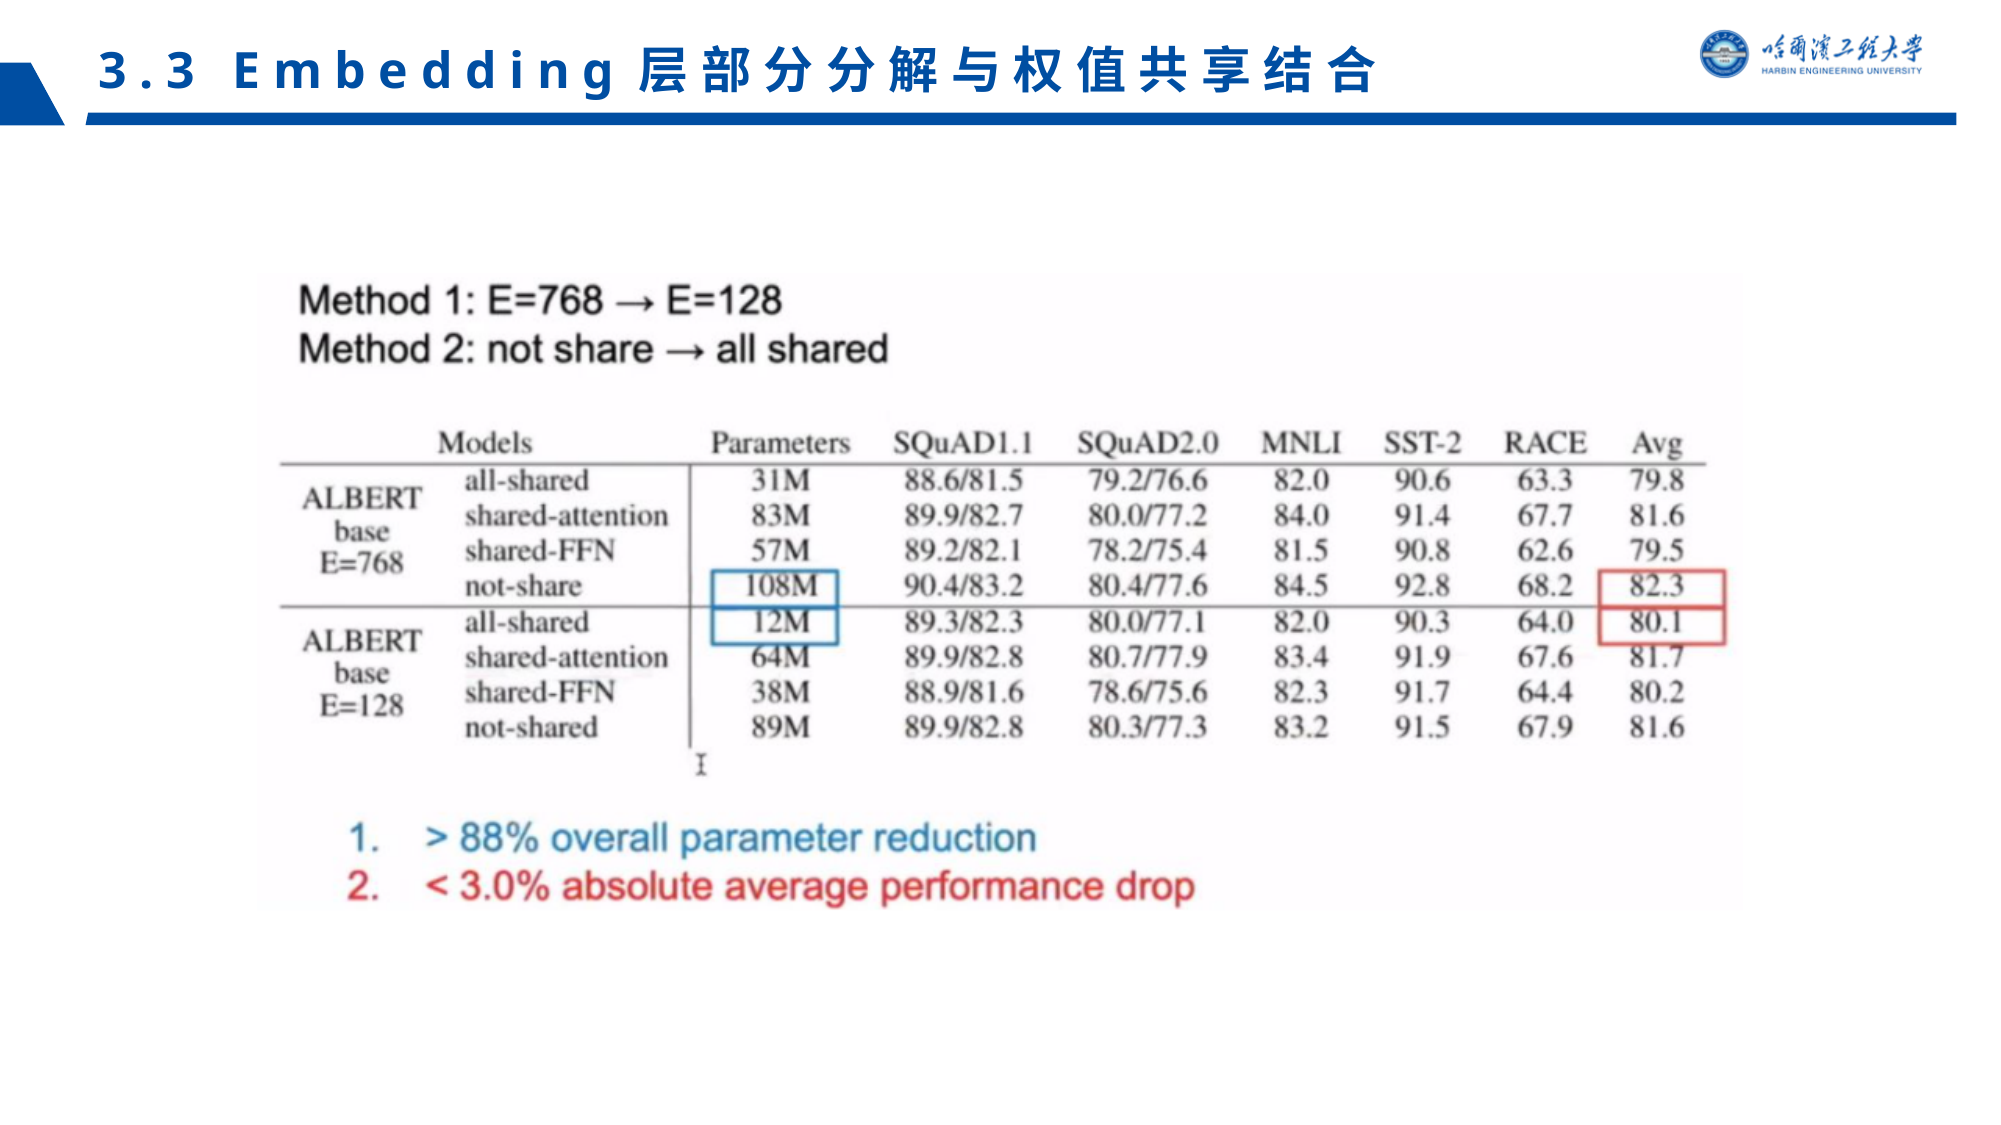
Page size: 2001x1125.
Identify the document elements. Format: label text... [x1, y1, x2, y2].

text_box [84, 111, 1958, 127]
picture [1689, 22, 1933, 86]
picture [256, 273, 1743, 921]
text_box 3.3 Embedding层部分分解与权值共享结合 [98, 37, 1671, 101]
text_box [0, 61, 67, 127]
